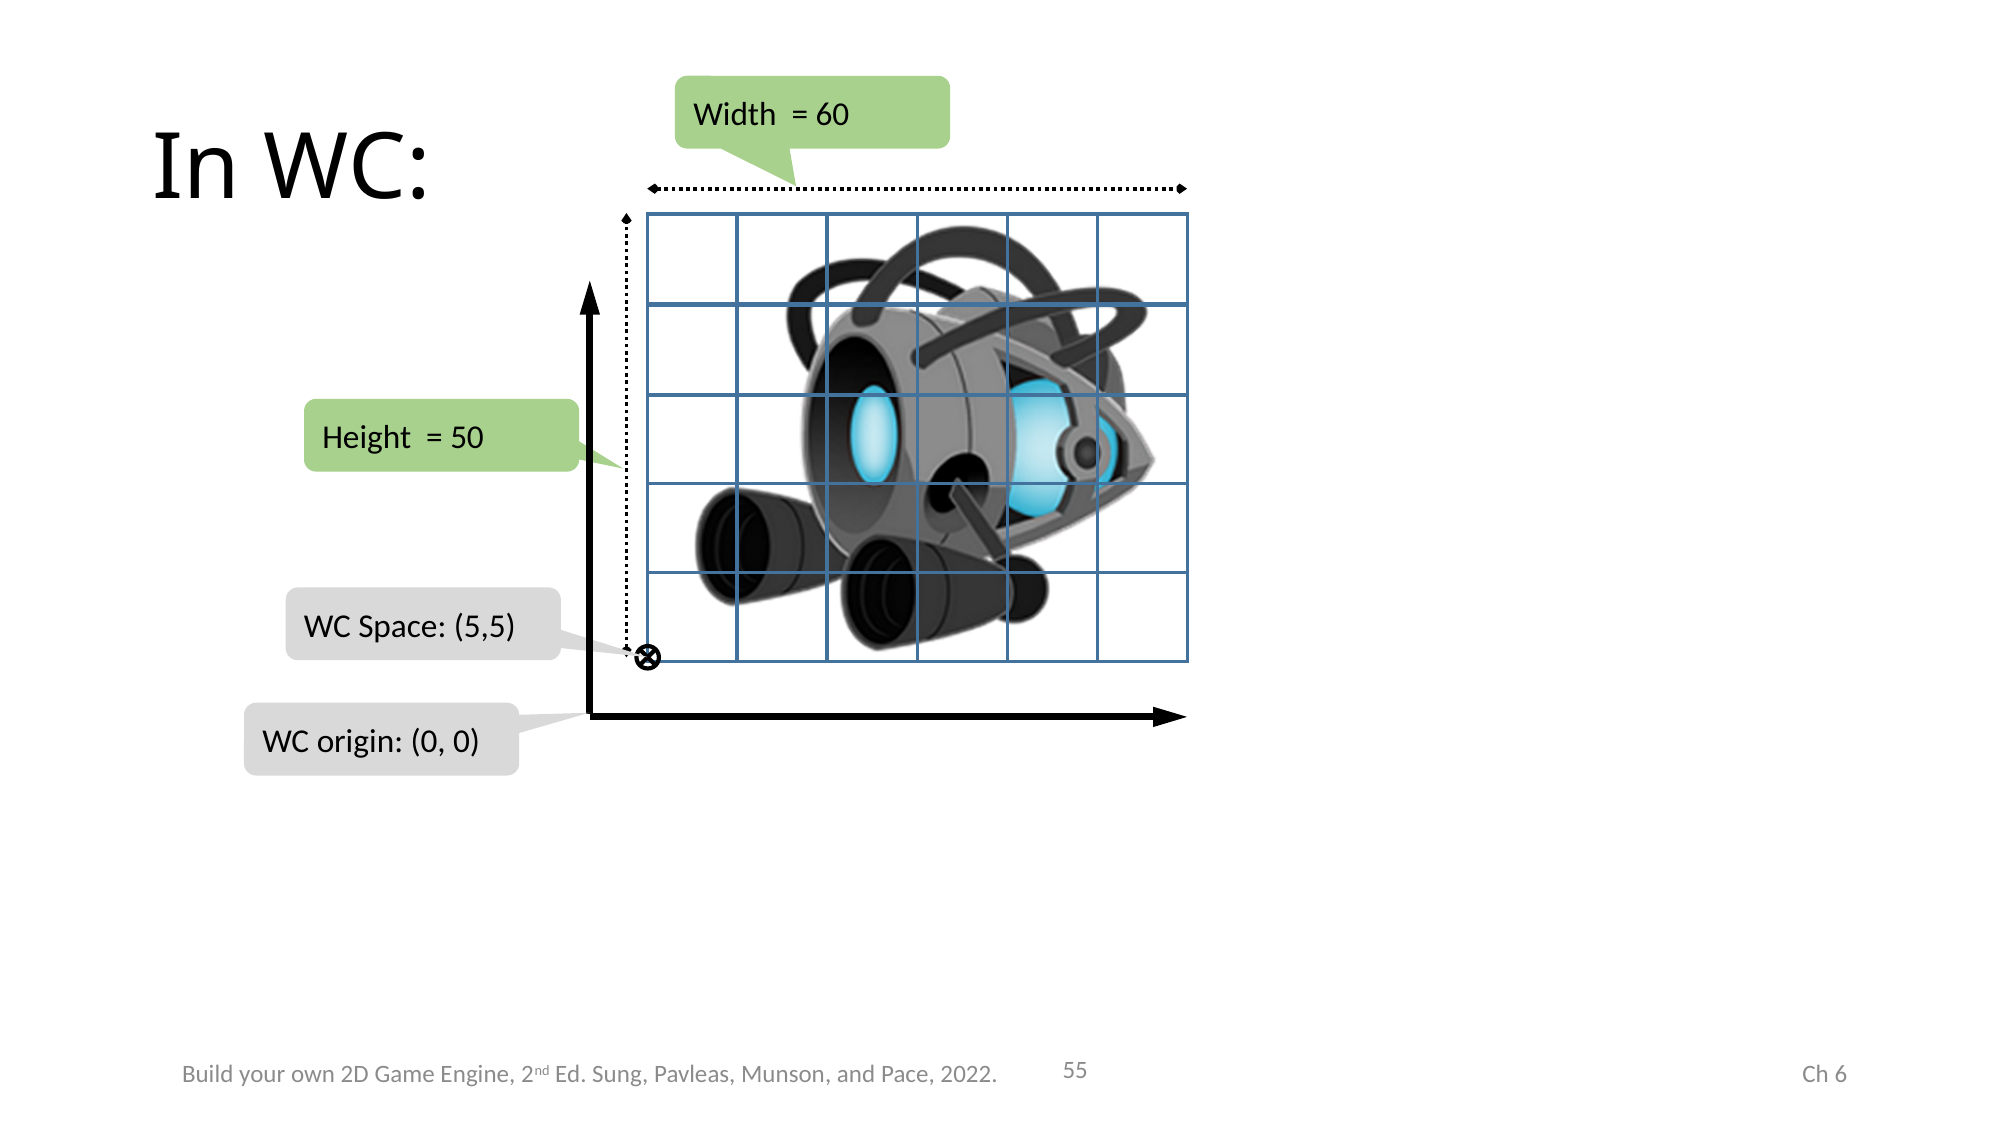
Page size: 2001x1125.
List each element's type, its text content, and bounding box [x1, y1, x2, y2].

title In WC: [137, 59, 1863, 278]
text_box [647, 189, 1188, 688]
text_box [589, 280, 1187, 717]
text_box Height = 50 [302, 397, 586, 473]
text_box WC origin: (0, 0) [242, 701, 589, 777]
text_box Width = 60 [673, 74, 952, 188]
text_box WC Space: (5,5) [284, 586, 586, 662]
